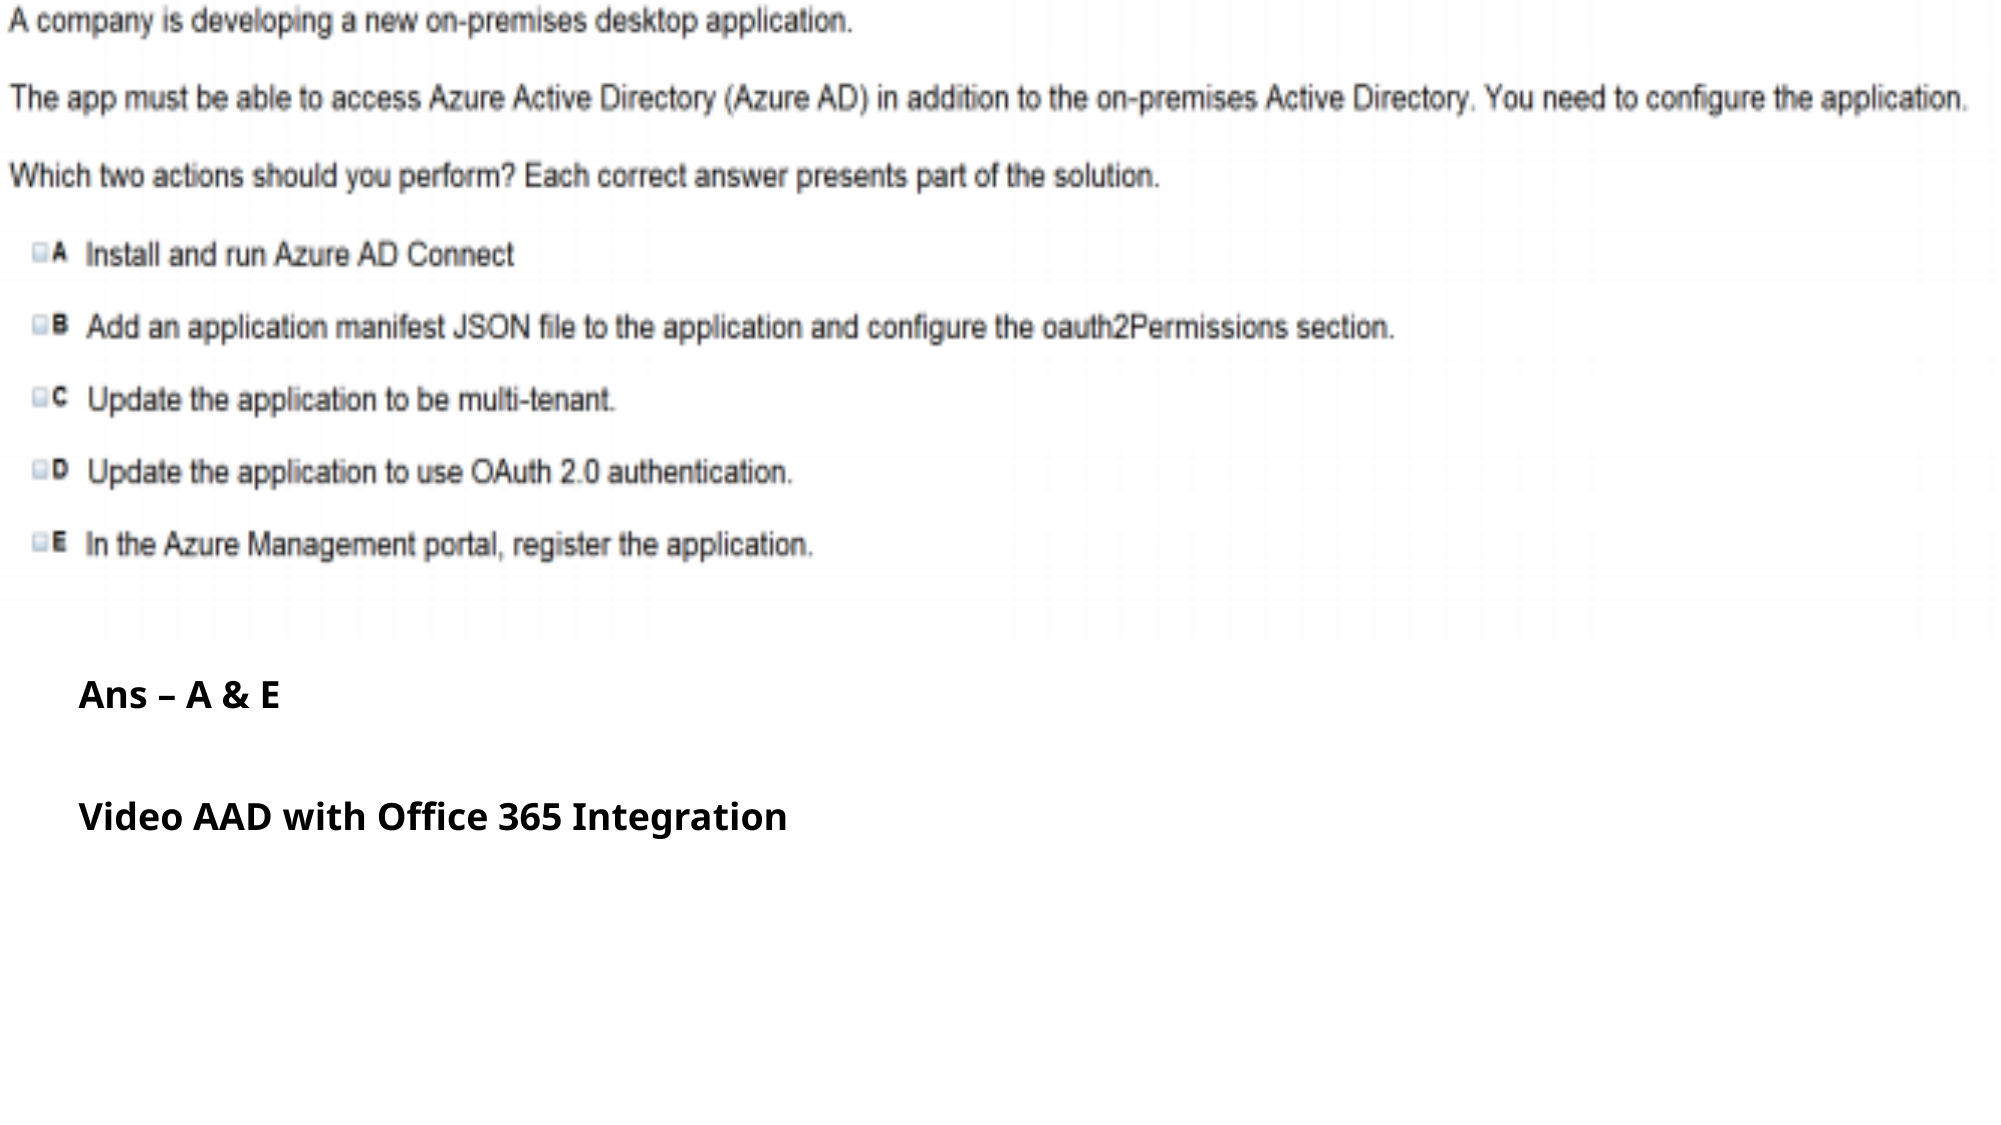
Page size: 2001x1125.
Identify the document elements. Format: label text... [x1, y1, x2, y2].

title Ans – A & E Video AAD with Office 365 Integration [63, 694, 1968, 1022]
picture [0, 0, 2000, 694]
